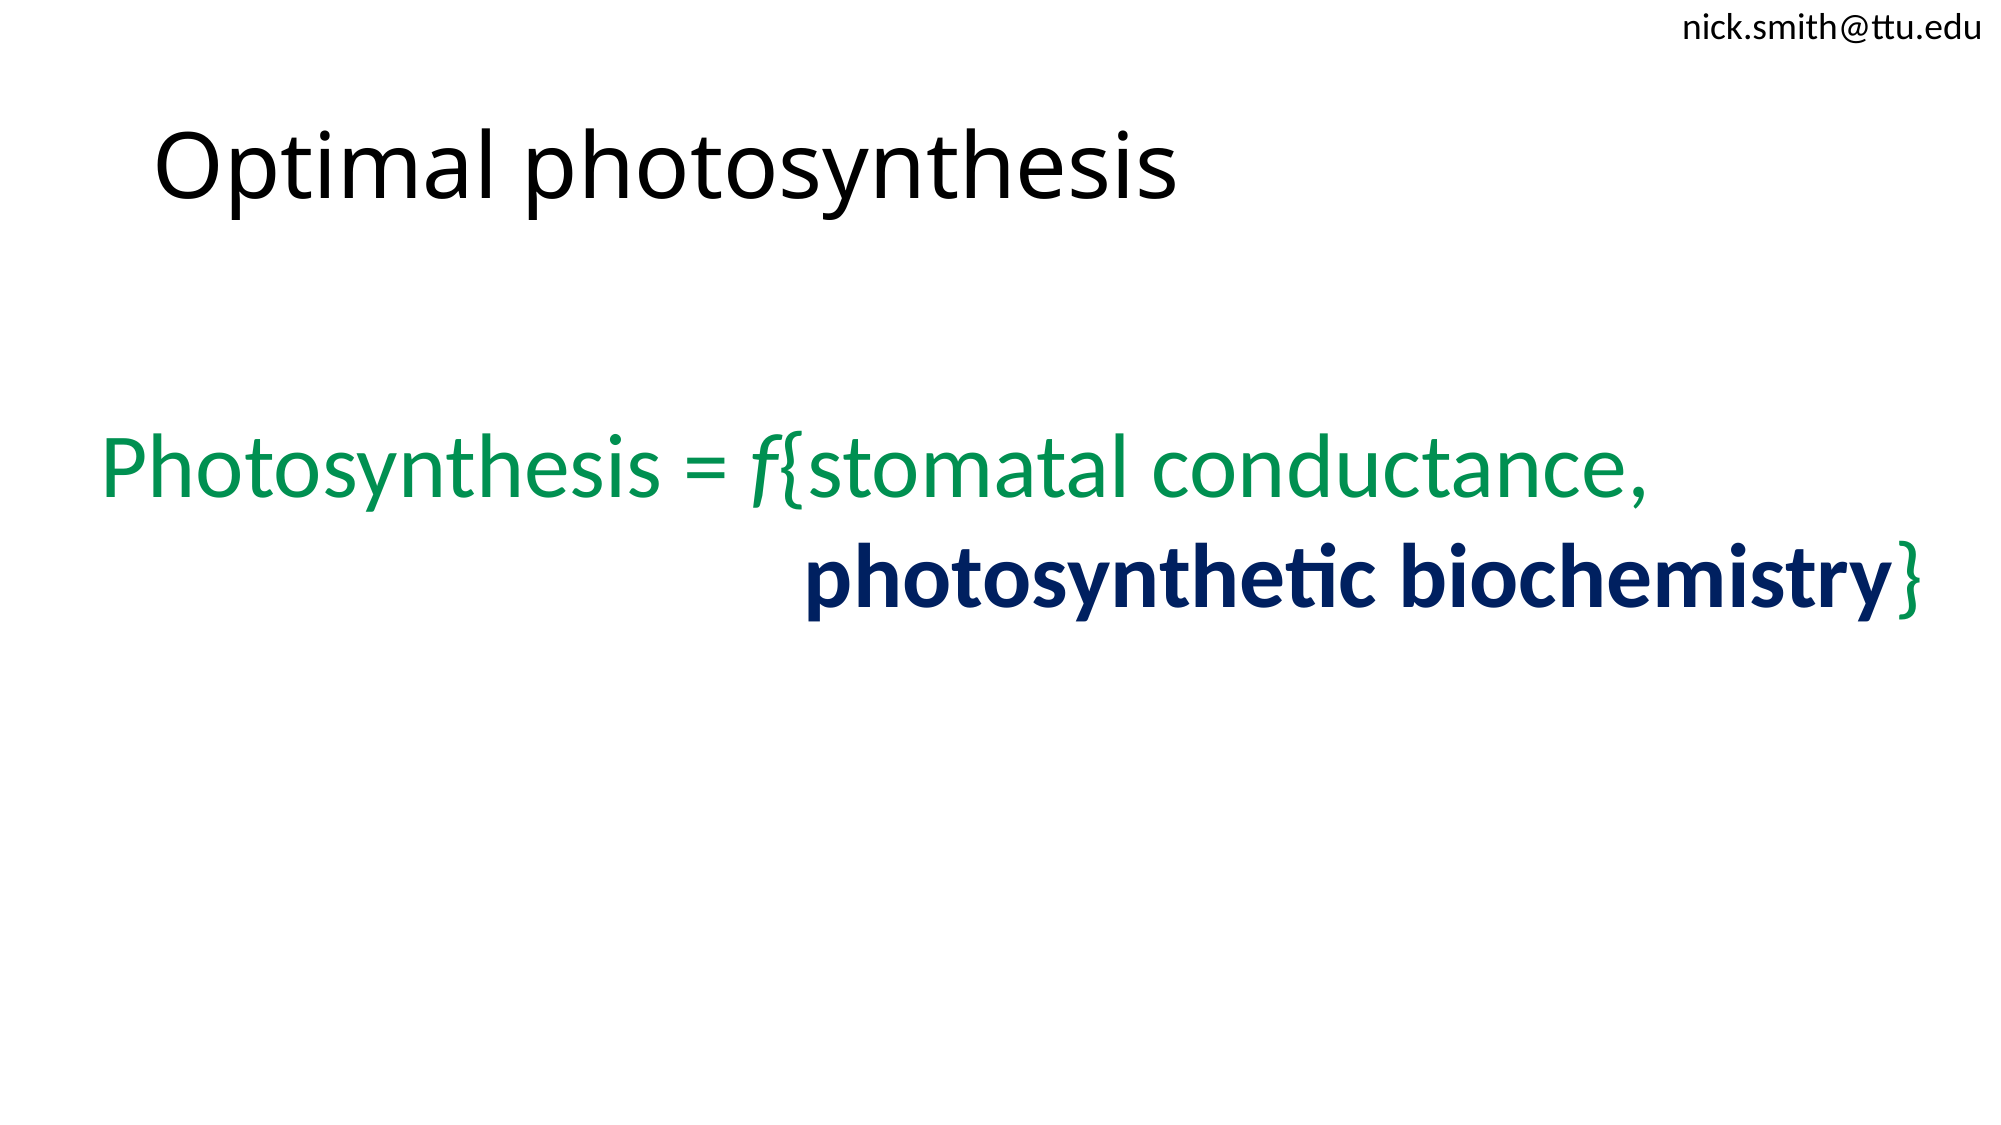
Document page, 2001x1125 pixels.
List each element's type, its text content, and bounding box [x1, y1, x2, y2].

text_box Photosynthesis = f{stomatal conductance, photosynthetic biochemistry} [85, 398, 1939, 634]
title Optimal photosynthesis [137, 59, 1863, 278]
text_box nick.smith@ttu.edu [1667, 0, 1998, 55]
